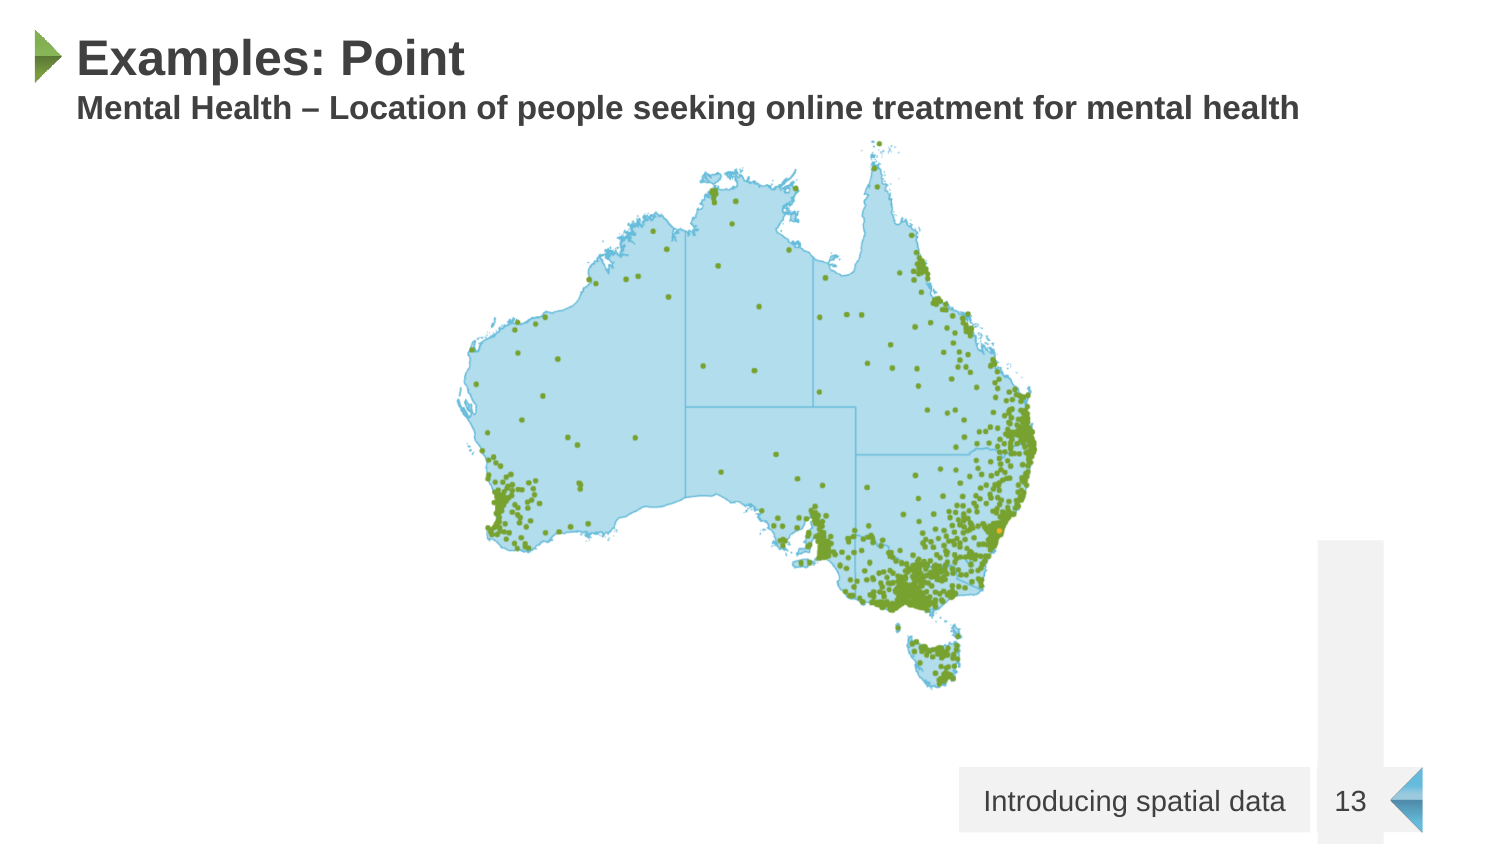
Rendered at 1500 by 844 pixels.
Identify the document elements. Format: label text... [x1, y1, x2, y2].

picture [1391, 768, 1422, 832]
slide_number 13 [1317, 767, 1384, 833]
list Introducing spatial data [959, 767, 1311, 833]
picture [34, 29, 61, 83]
picture [437, 135, 1056, 698]
title Examples: Point Mental Health – Location of people seeking online treatment for mental health [61, 18, 1326, 135]
